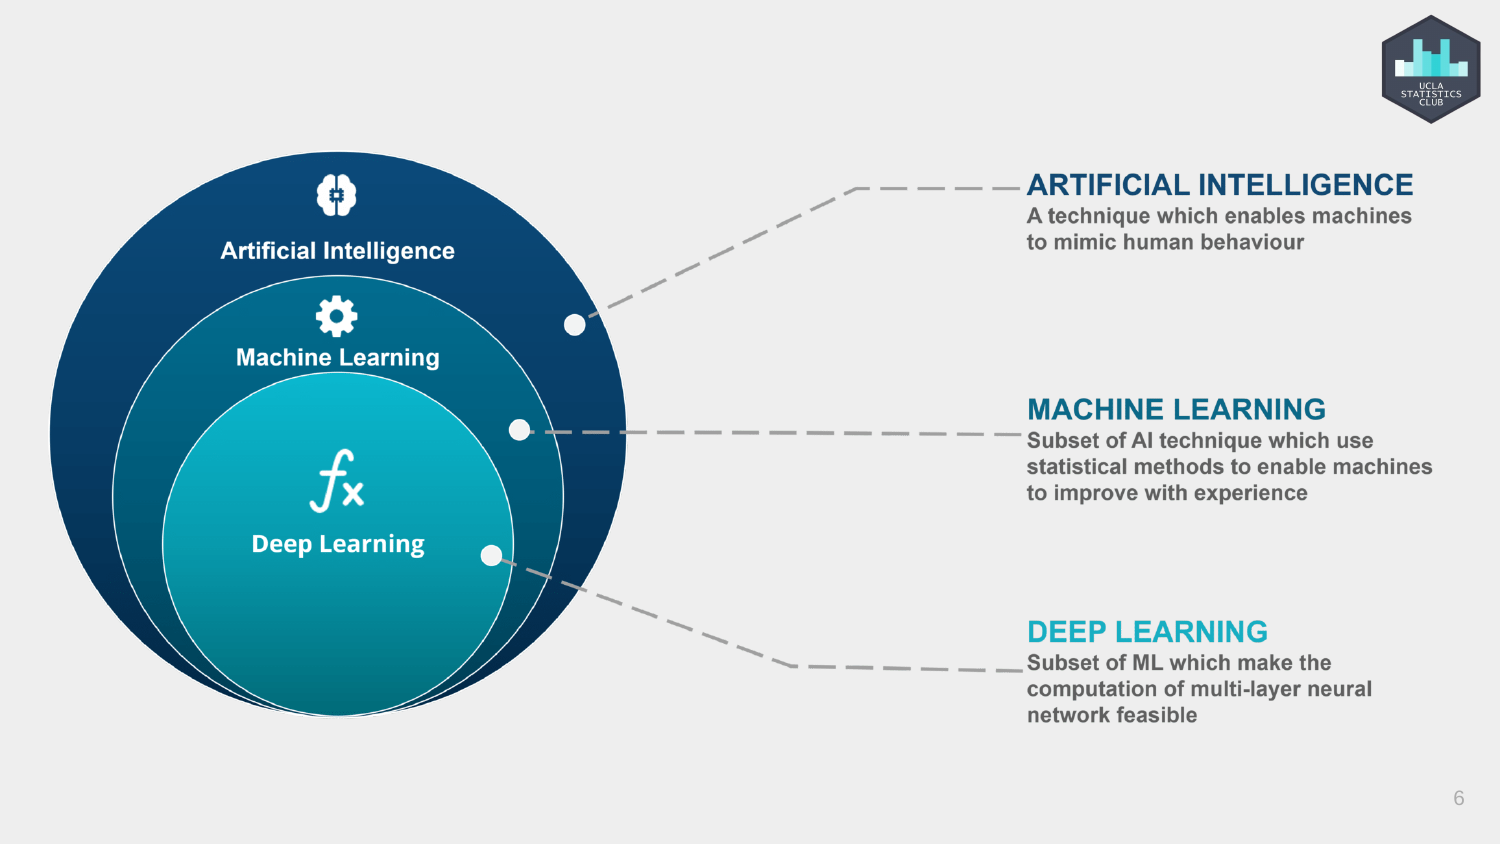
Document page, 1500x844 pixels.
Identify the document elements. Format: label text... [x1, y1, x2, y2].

picture [1374, 12, 1488, 126]
slide_number ‹#› [1389, 764, 1480, 830]
picture [48, 149, 1452, 741]
